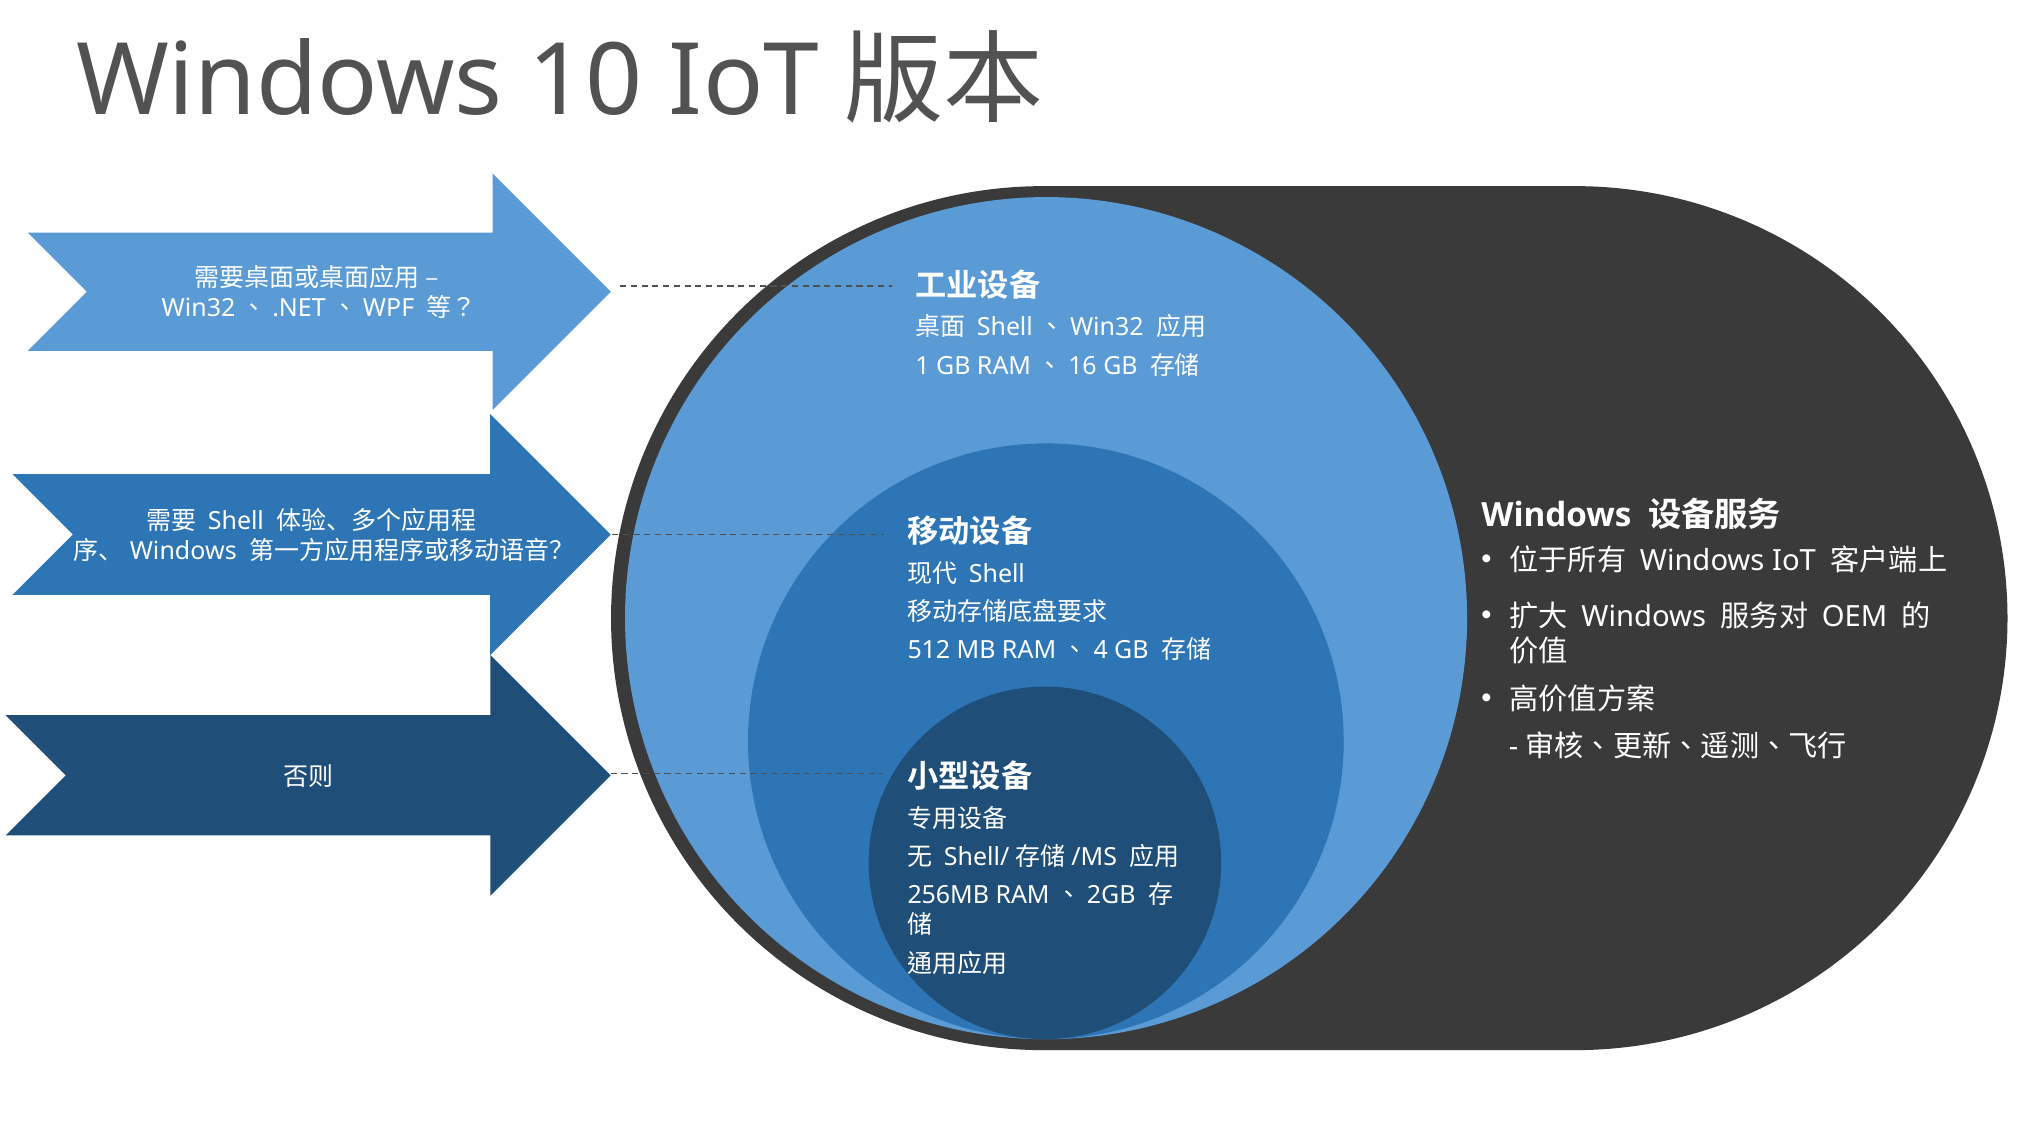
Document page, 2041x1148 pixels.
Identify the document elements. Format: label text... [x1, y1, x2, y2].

text_box 小型设备 专用设备 无 Shell/存储/MS 应用 256MB RAM、2GB 存储 通用应用 [907, 756, 1193, 978]
text_box Windows 设备服务 位于所有 Windows IoT 客户端上 扩大 Windows 服务对 OEM 的价值 高价值方案 -审核、更新、遥测、飞行 [1481, 492, 1953, 763]
text_box [747, 443, 1344, 1038]
text_box [639, 185, 2009, 1052]
text_box [610, 535, 654, 773]
text_box [633, 197, 1468, 1038]
text_box 否则 [4, 654, 612, 897]
text_box [618, 287, 784, 534]
title Windows 10 IoT版本 [52, 12, 1990, 163]
text_box 移动设备 现代 Shell 移动存储底盘要求 512 MB RAM、4 GB 存储 [907, 511, 1228, 665]
text_box [911, 978, 1179, 1040]
text_box 工业设备 桌面 Shell、Win32 应用 1 GB RAM、16 GB 存储 [915, 264, 1236, 380]
text_box [625, 535, 829, 773]
text_box 需要桌面或桌面应用 – Win32、.NET、WPF 等？ [27, 172, 612, 411]
text_box [868, 686, 1186, 973]
text_box [1193, 767, 1222, 959]
text_box 需要 Shell 体验、多个应用程序、Windows 第一方应用程序或移动语音？ [11, 413, 612, 655]
